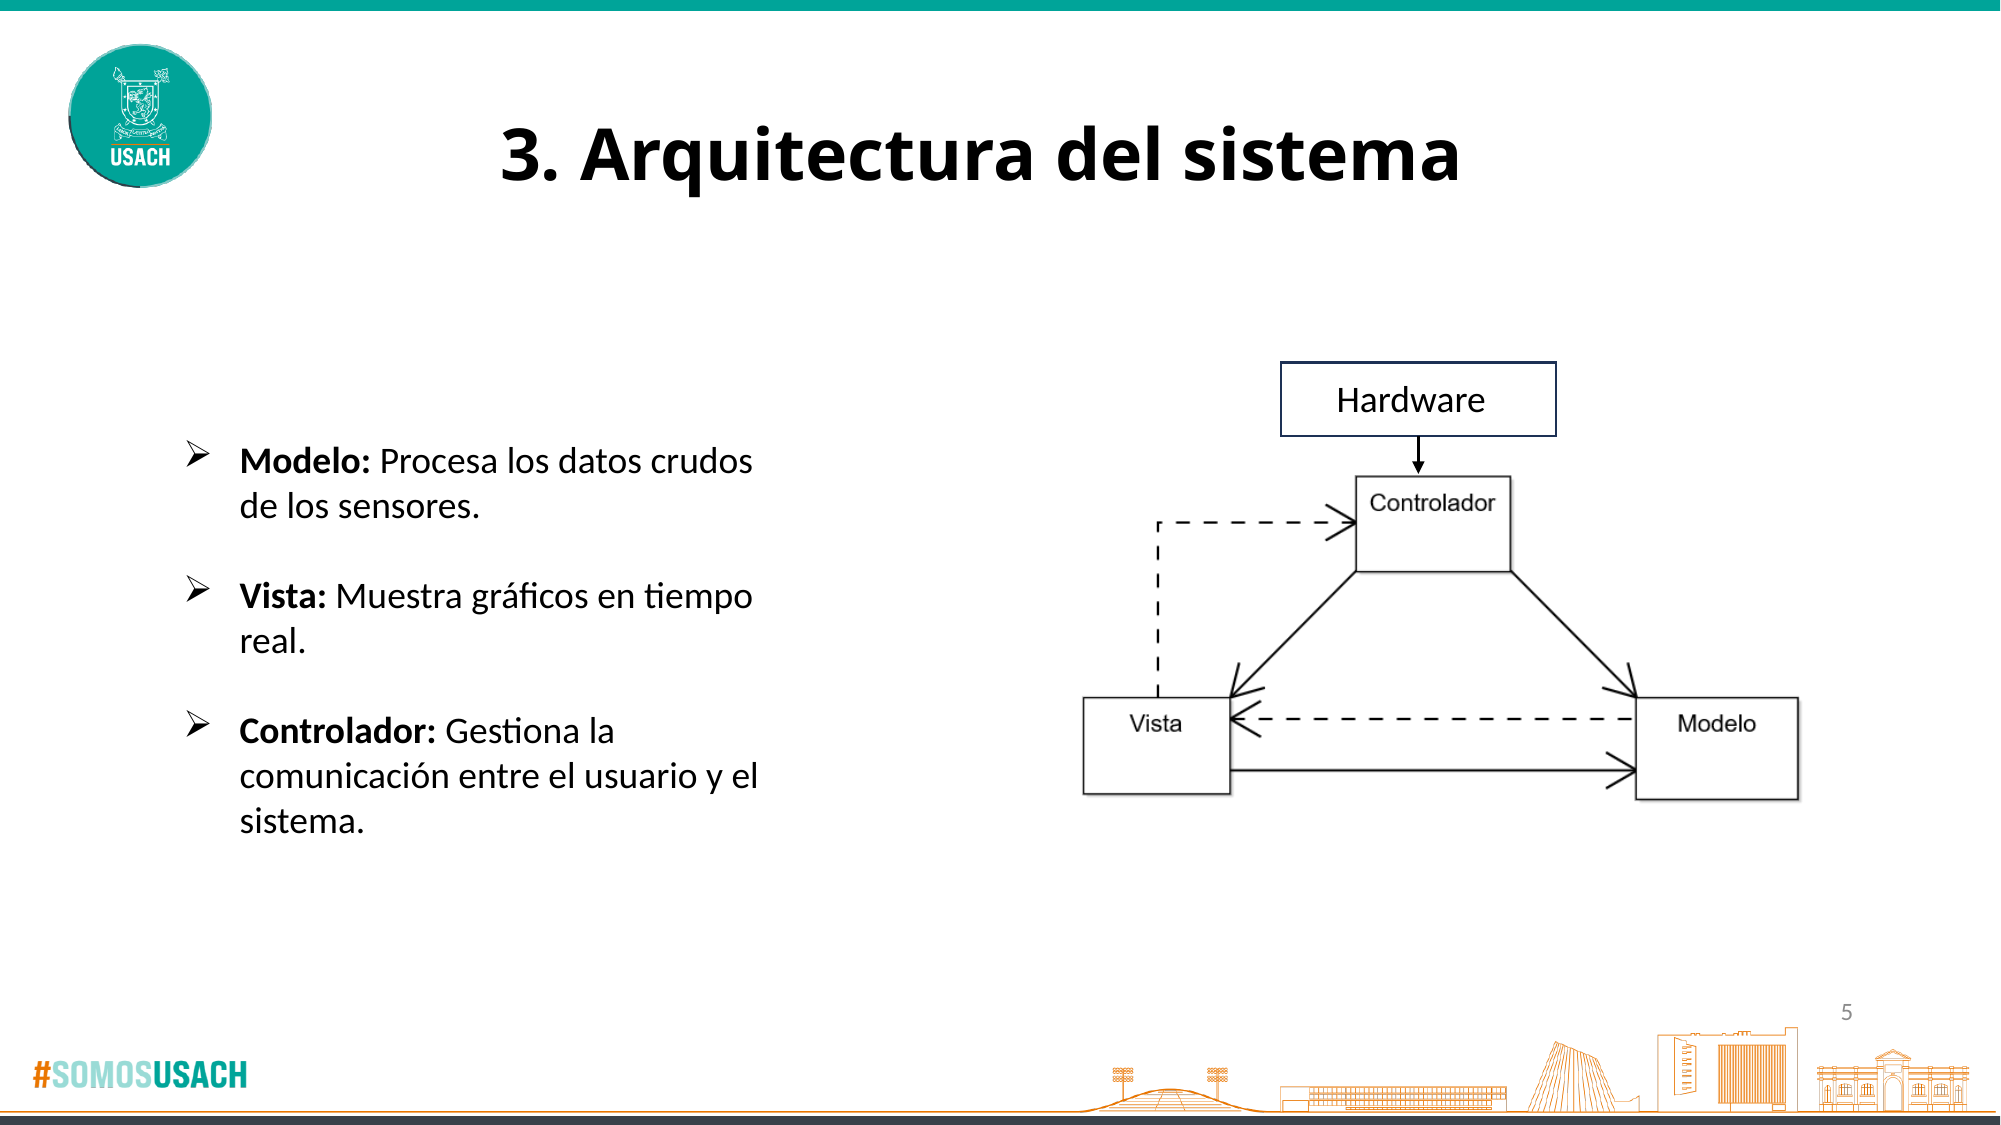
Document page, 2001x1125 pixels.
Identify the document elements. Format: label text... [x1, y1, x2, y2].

text_box [1280, 361, 1557, 437]
title 3. Arquitectura del sistema [485, 75, 1515, 239]
slide_number 5 [1418, 980, 1869, 1041]
picture [1074, 466, 1813, 815]
text_box Modelo: Procesa los datos crudos de los sensores. Vista: Muestra gráficos en tiempo real. Controlador: Gestiona la comunicación entre el usuario y el sistema. [168, 428, 802, 849]
